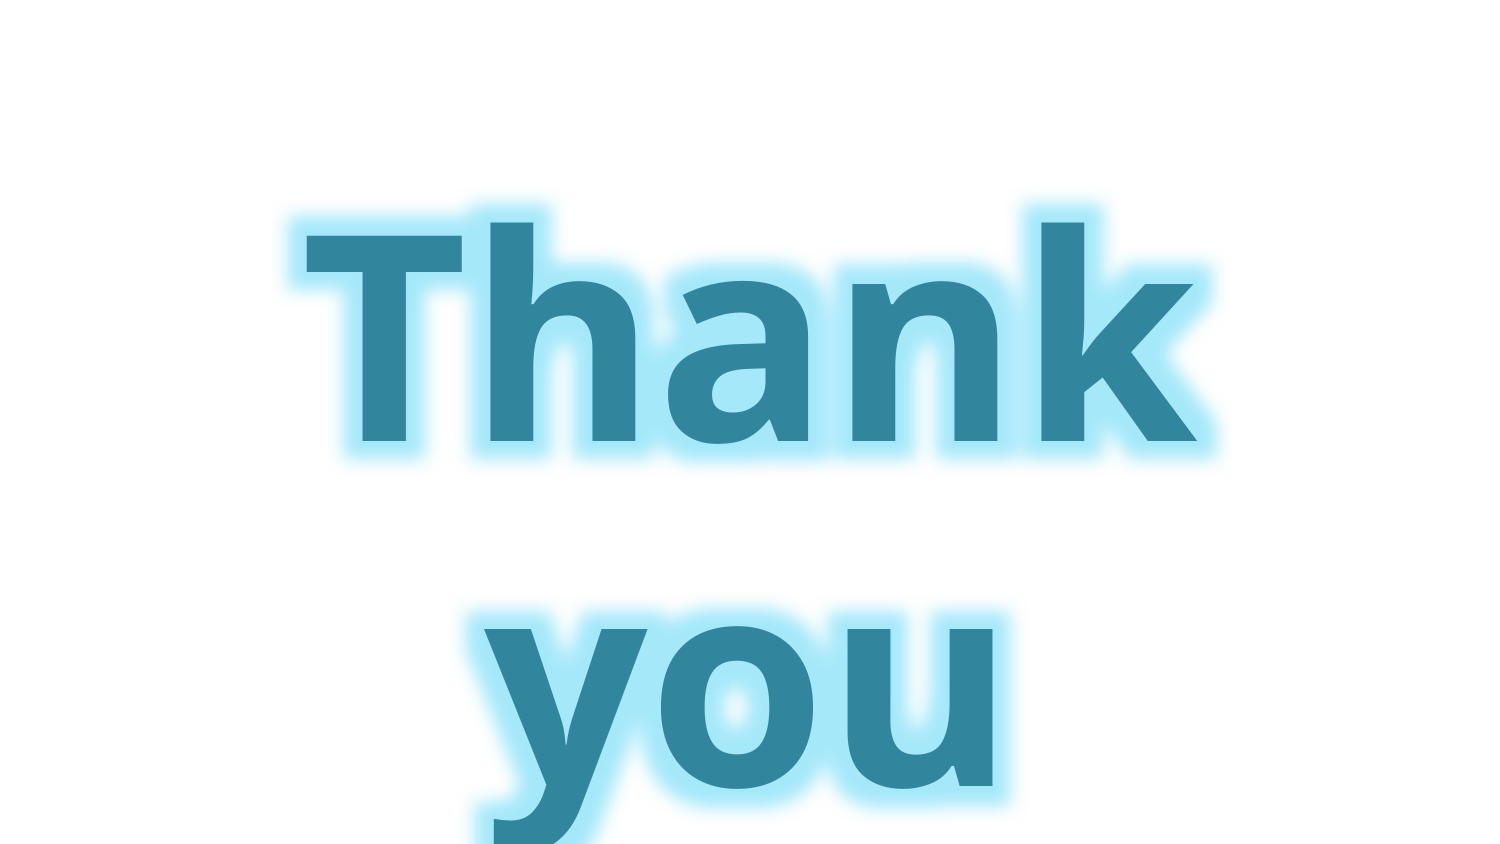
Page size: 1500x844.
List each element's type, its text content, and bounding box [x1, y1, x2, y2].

text_box Thank you [62, 146, 1438, 844]
table_cell [58, 143, 1443, 844]
table_cell [51, 136, 1450, 844]
